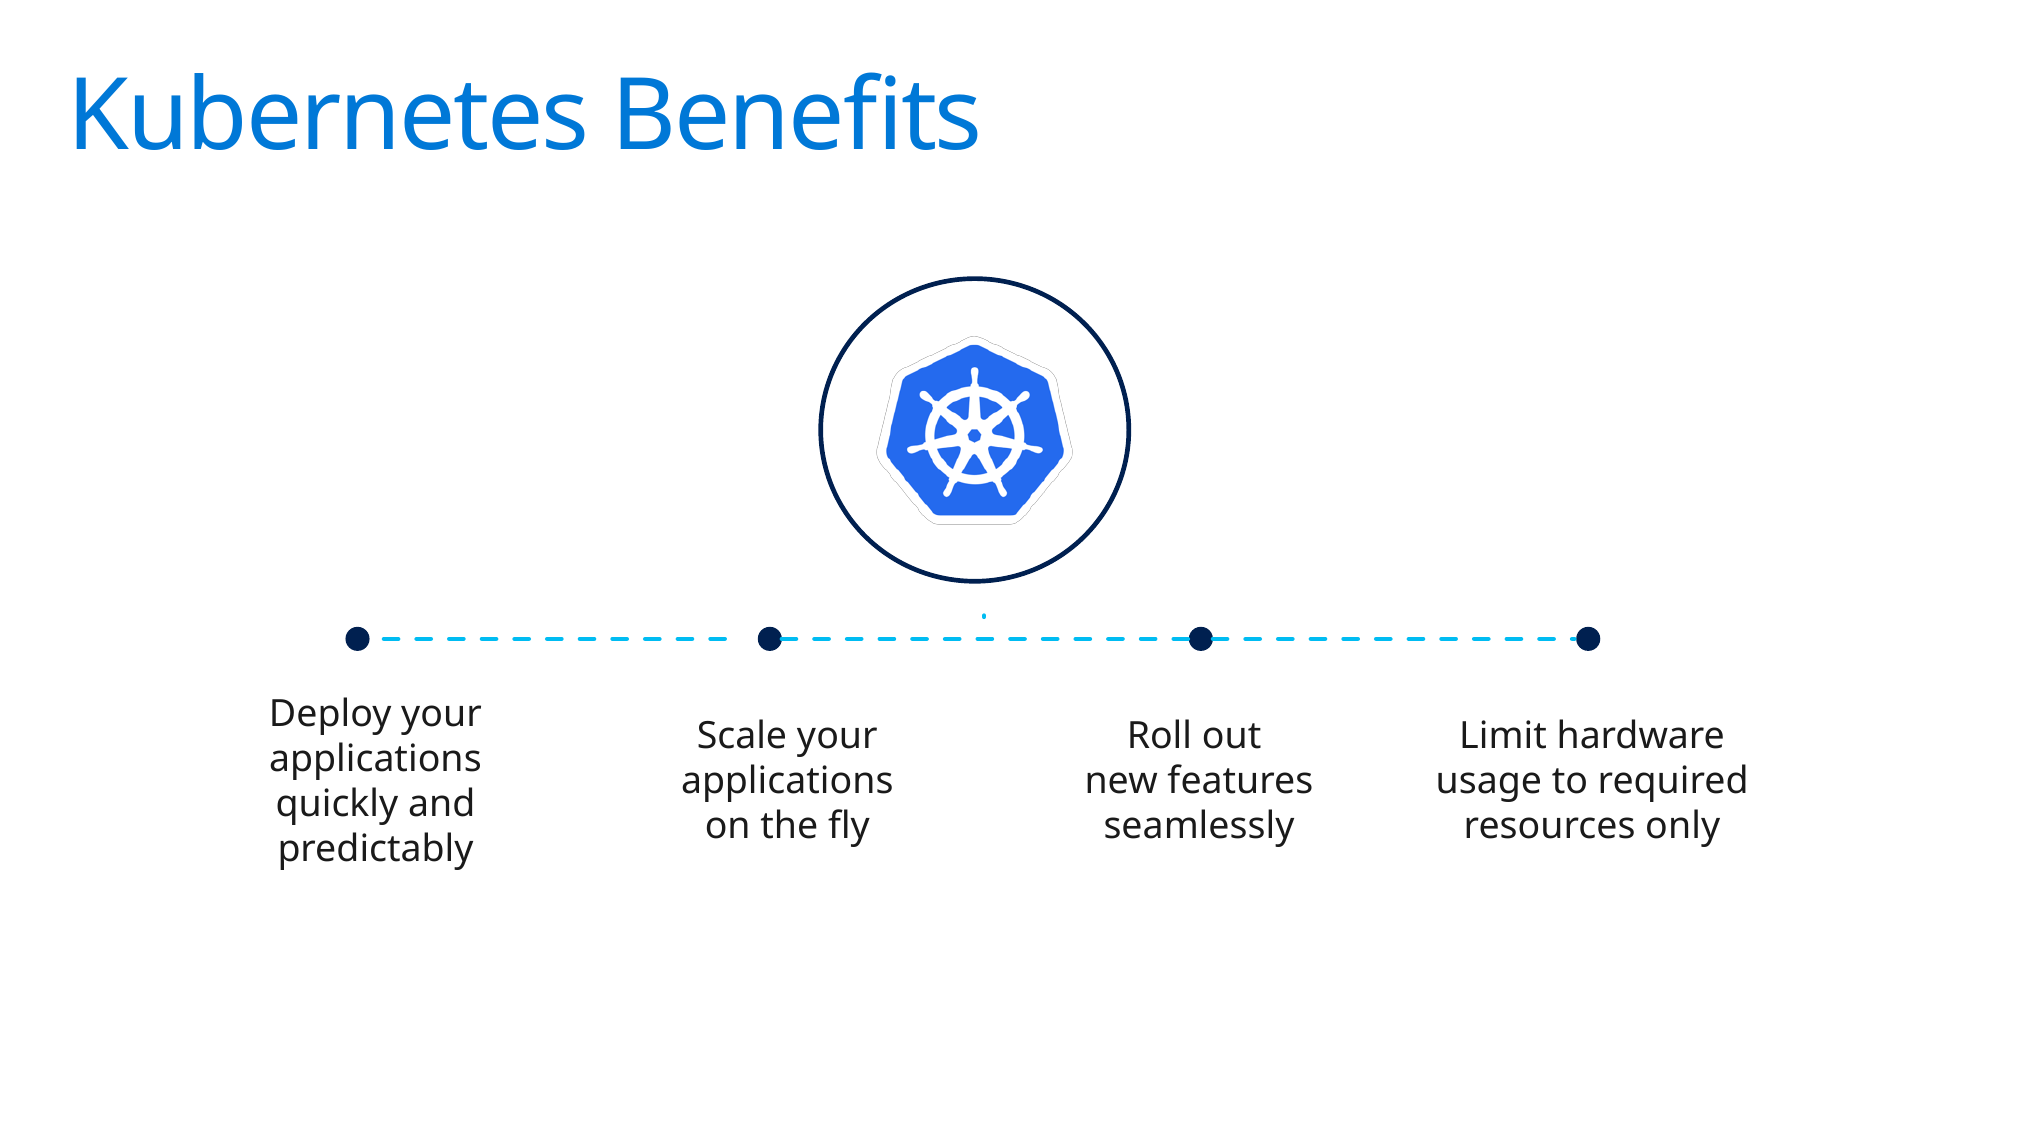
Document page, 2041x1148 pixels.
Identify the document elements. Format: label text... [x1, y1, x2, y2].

text_box Kubernetes Benefits [43, 48, 1996, 199]
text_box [345, 626, 1601, 652]
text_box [820, 278, 1130, 582]
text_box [187, 685, 1775, 872]
